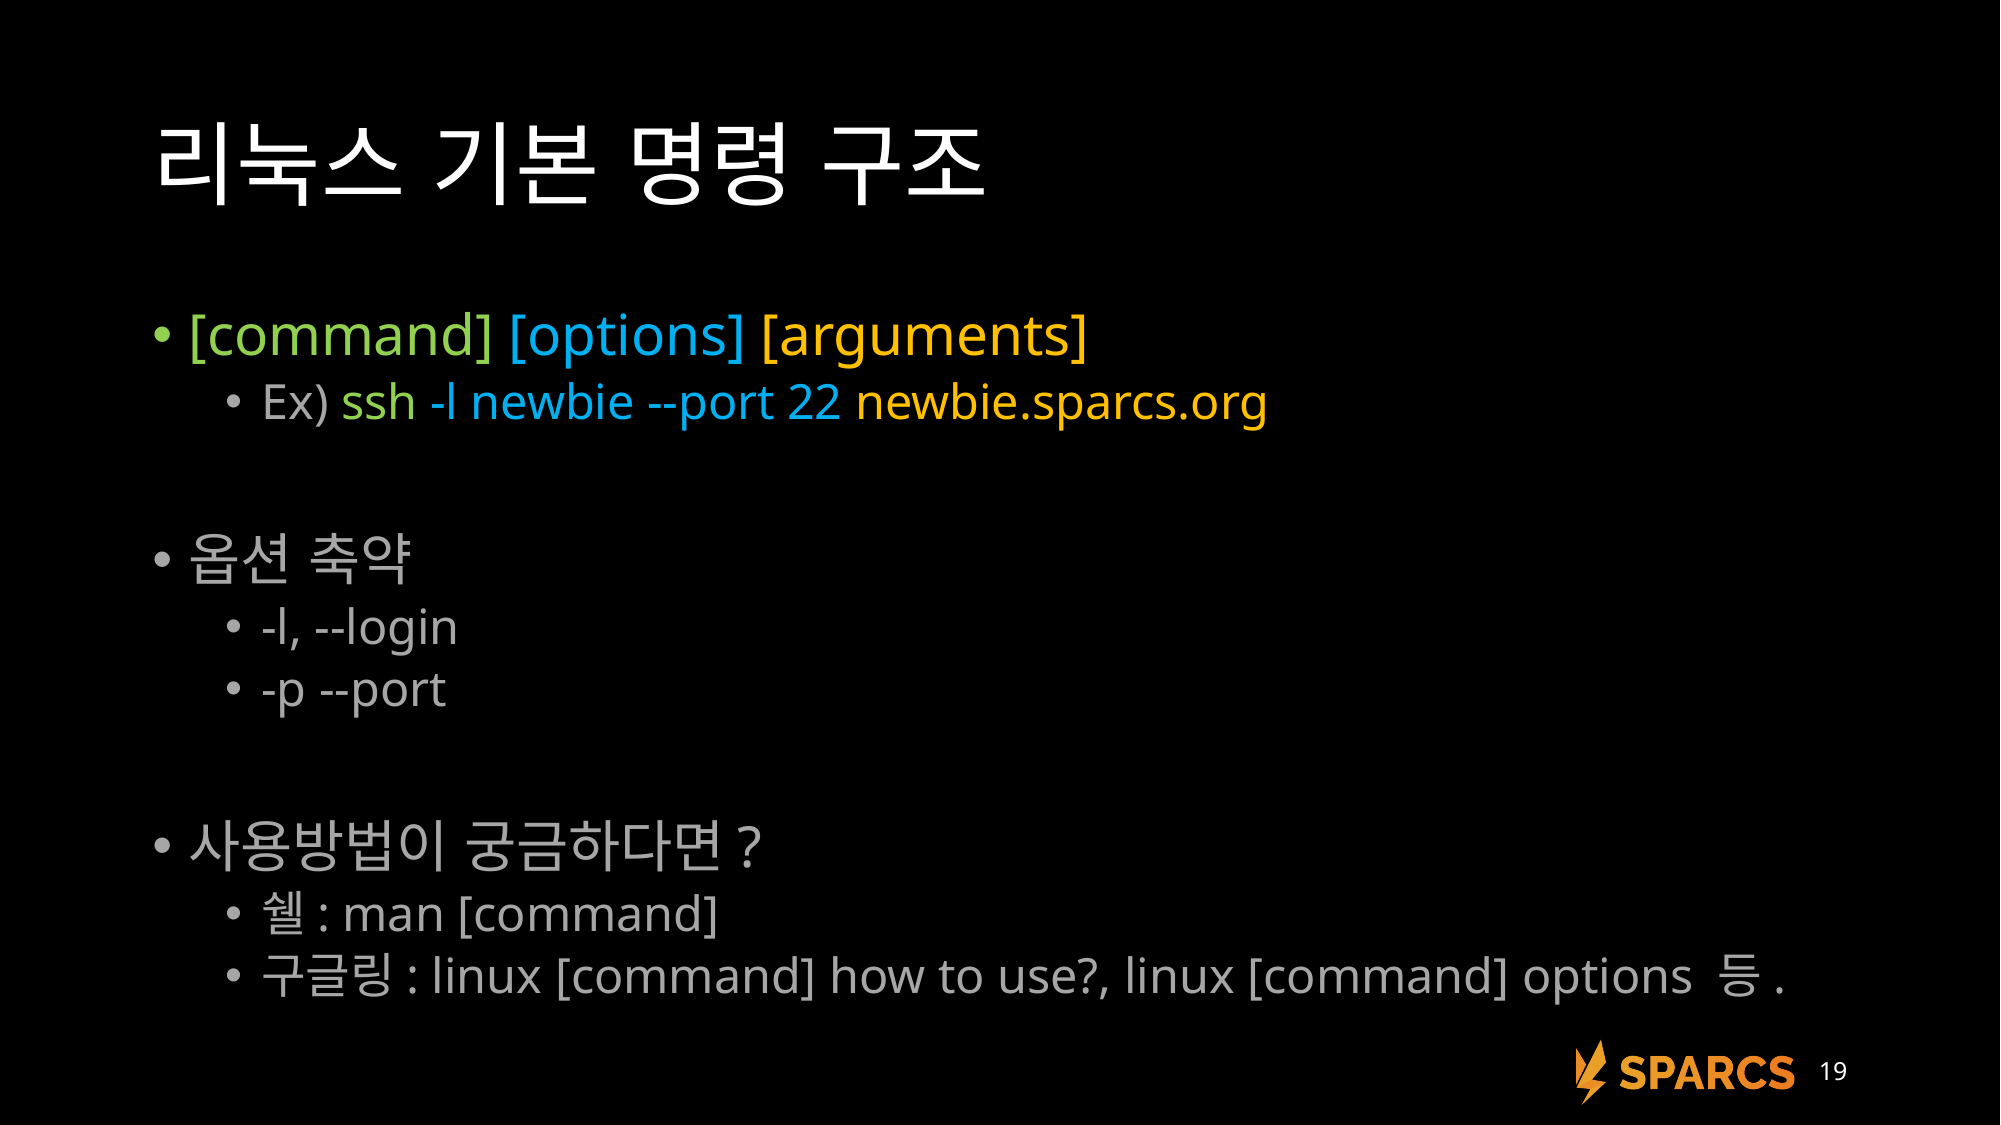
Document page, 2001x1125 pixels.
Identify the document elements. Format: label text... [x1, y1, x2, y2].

title 리눅스 기본 명령 구조 [137, 59, 1863, 278]
slide_number 19 [1760, 1042, 1863, 1103]
picture [1576, 1039, 1798, 1106]
list [command] [options] [arguments] Ex) ssh -l newbie --port 22 newbie.sparcs.org 옵션 축약 -l, --login -p --port 사용방법이 궁금하다면? 쉘: man [command] 구글링: linux [command] how to use?, linux [command] options 등. [137, 299, 1863, 1014]
